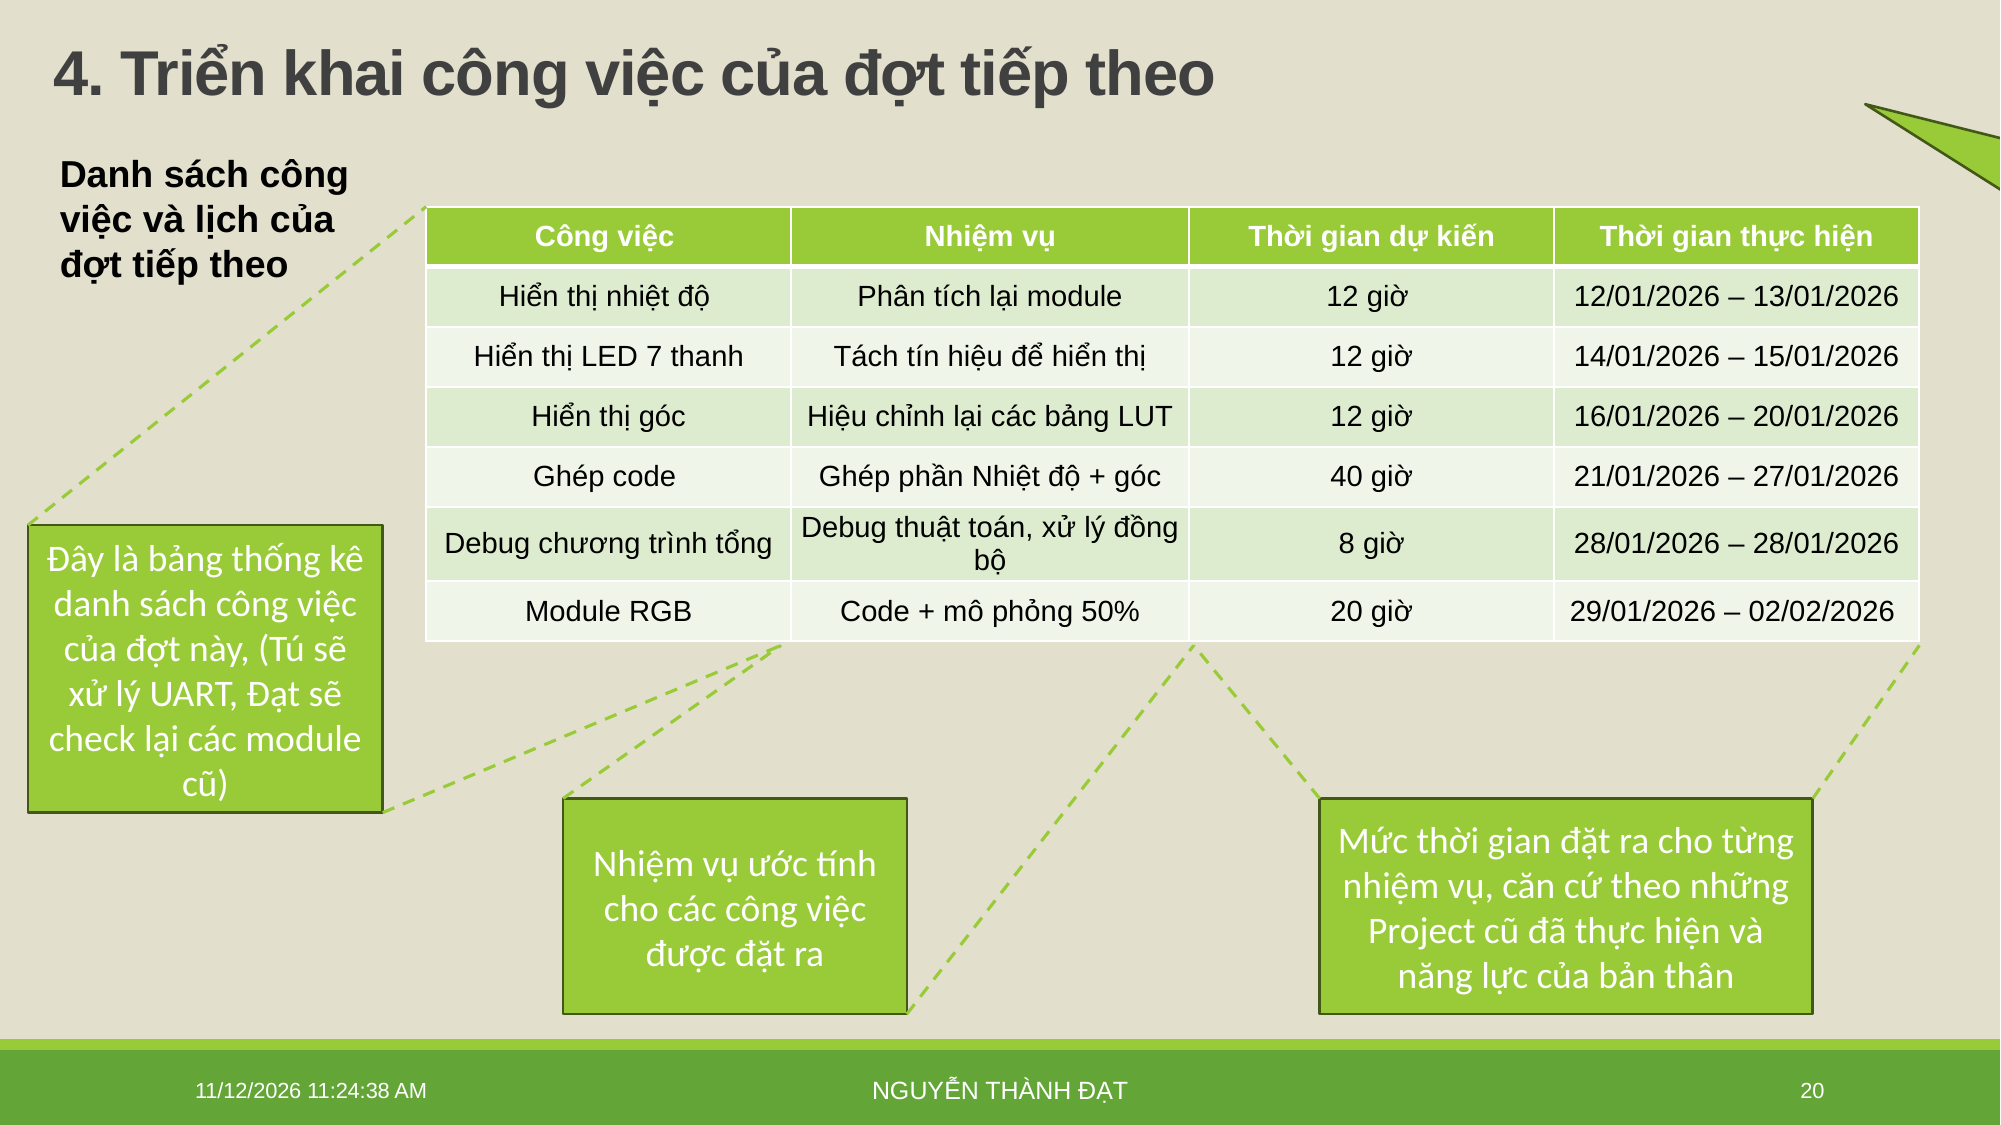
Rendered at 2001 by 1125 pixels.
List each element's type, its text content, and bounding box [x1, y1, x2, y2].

table_header Thời gian thực hiện [1555, 208, 1918, 264]
table_cell Hiển thị LED 7 thanh [436, 328, 790, 386]
title 4. Triển khai công việc của đợt tiếp theo [38, 36, 1380, 152]
table_cell 40 giờ [1190, 448, 1553, 506]
table_cell 8 giờ [1190, 508, 1553, 580]
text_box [562, 644, 782, 799]
table_cell 12 giờ [1190, 328, 1553, 386]
table_cell Hiển thị nhiệt độ [436, 269, 790, 326]
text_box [906, 644, 1195, 1015]
table_cell Module RGB [427, 582, 790, 640]
table_cell 21/01/2026 – 27/01/2026 [1555, 448, 1918, 506]
table_cell 29/01/2026 – 02/02/2026 [1555, 582, 1918, 640]
table_cell 12 giờ [1190, 388, 1553, 446]
table_cell 16/01/2026 – 20/01/2026 [1555, 388, 1918, 446]
table_cell Ghép phần Nhiệt độ + góc [792, 448, 1188, 506]
text_box Danh sách công việc và lịch của đợt tiếp theo [45, 142, 366, 203]
table_header Công việc [434, 208, 790, 264]
table_cell 12/01/2026 – 13/01/2026 [1555, 269, 1918, 326]
table_header Nhiệm vụ [792, 208, 1188, 264]
slide_number 20 [1624, 1059, 1840, 1120]
table_cell Ghép code [436, 448, 790, 506]
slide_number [180, 1059, 586, 1120]
table_cell Code + mô phỏng 50% [792, 582, 1188, 640]
table_cell Hiệu chỉnh lại các bảng LUT [792, 388, 1188, 446]
table_cell Debug thuật toán, xử lý đồng bộ [792, 508, 1188, 580]
table_cell Phân tích lại module [792, 269, 1188, 326]
table_cell 28/01/2026 – 28/01/2026 [1555, 508, 1918, 580]
table_cell 12 giờ [1190, 269, 1553, 326]
text_box Mức thời gian đặt ra cho từng nhiệm vụ, căn cứ theo những Project cũ đã thực hiện và năng lực của bản thân [1318, 797, 1814, 1015]
footer Nguyễn Thành Đạt [604, 1059, 1396, 1120]
table_cell Debug chương trình tổng [427, 508, 790, 580]
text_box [1193, 644, 1321, 799]
table_cell 20 giờ [1190, 582, 1553, 640]
text_box Đây là bảng thống kê danh sách công việc của đợt này, (Tú sẽ xử lý UART, Đạt sẽ check lại các module cũ) [27, 531, 384, 814]
text_box Trình bày lại slide dễ hiểu hơn [1864, 102, 2000, 191]
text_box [27, 206, 427, 526]
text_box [382, 644, 782, 814]
text_box Nhiệm vụ ước tính cho các công việc được đặt ra [562, 797, 903, 1015]
table_cell 14/01/2026 – 15/01/2026 [1555, 328, 1918, 386]
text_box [1812, 644, 1920, 799]
table_cell Hiển thị góc [436, 388, 790, 446]
table_cell Tách tín hiệu để hiển thị [792, 328, 1188, 386]
table_header Thời gian dự kiến [1190, 208, 1553, 264]
